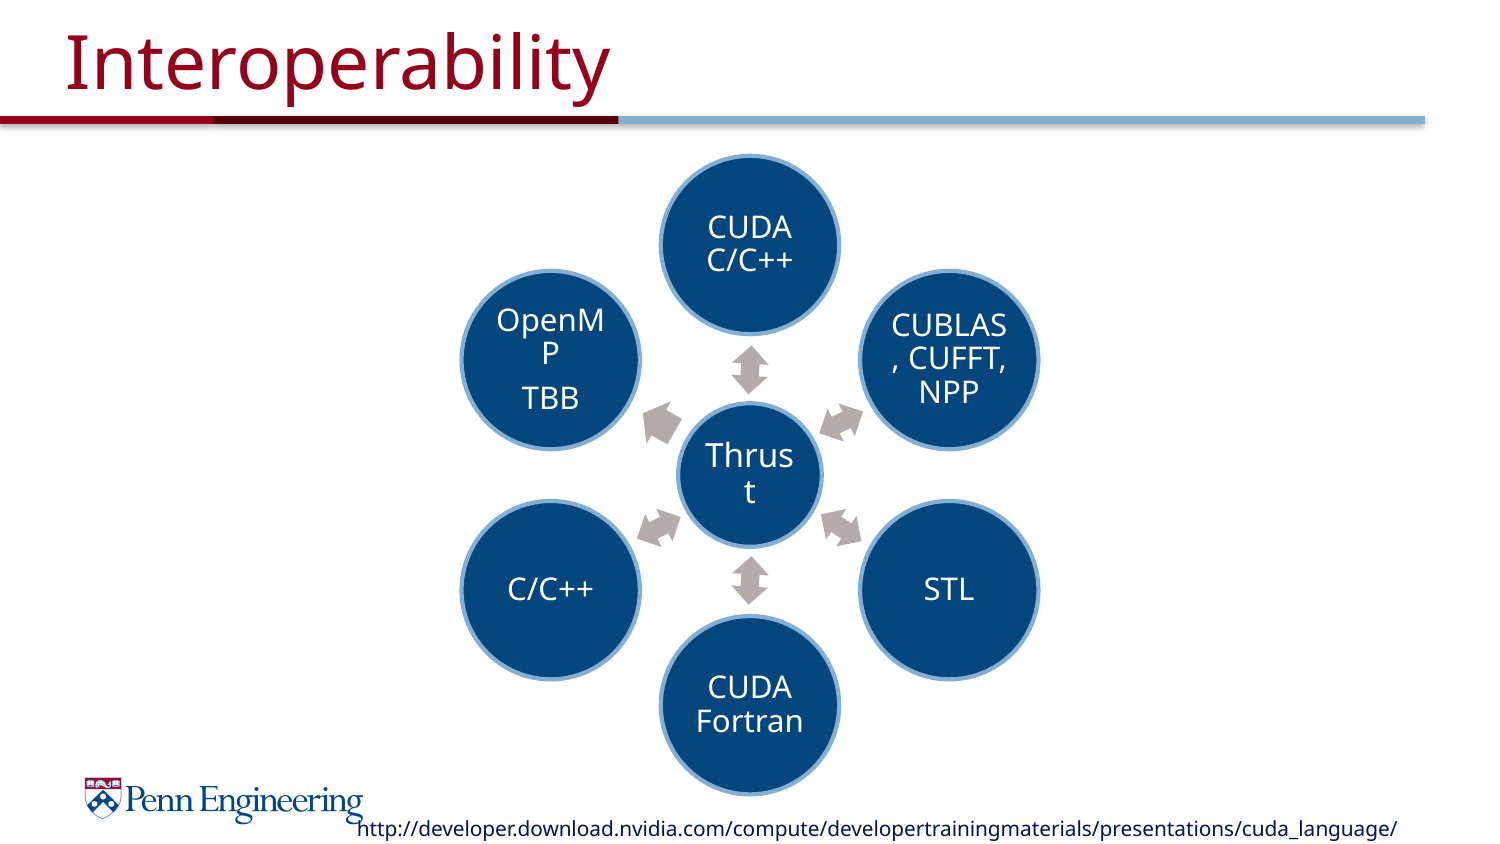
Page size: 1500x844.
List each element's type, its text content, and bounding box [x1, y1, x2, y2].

picture [75, 770, 372, 828]
text_box http://developer.download.nvidia.com/compute/developertrainingmaterials/presentations/cuda_language/Introduction_to_Thrust.pptx [342, 808, 1500, 844]
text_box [394, 154, 1106, 796]
title Interoperability [50, 2, 1401, 117]
